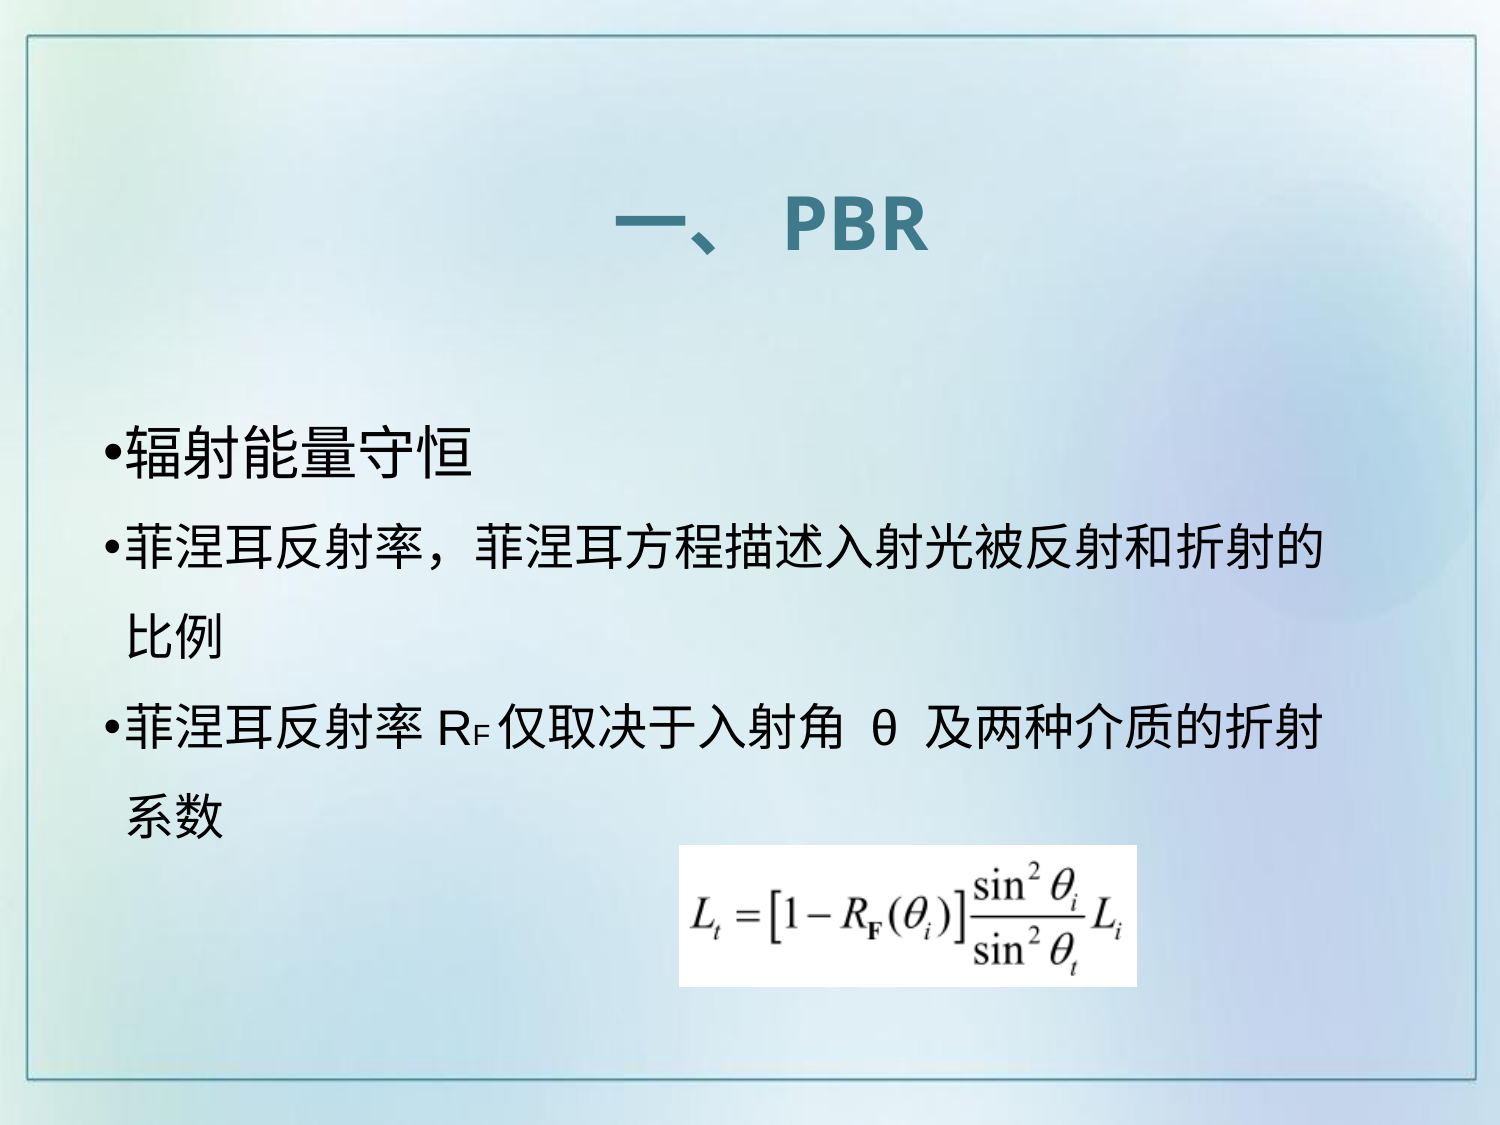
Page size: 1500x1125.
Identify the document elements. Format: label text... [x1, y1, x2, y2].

picture [0, 0, 1500, 1125]
text_box 一、PBR [272, 149, 1270, 273]
text_box 辐射能量守恒 菲涅耳反射率，菲涅耳方程描述入射光被反射和折射的比例 菲涅耳反射率RF仅取决于入射角 θ 及两种介质的折射系数 [88, 373, 1383, 909]
